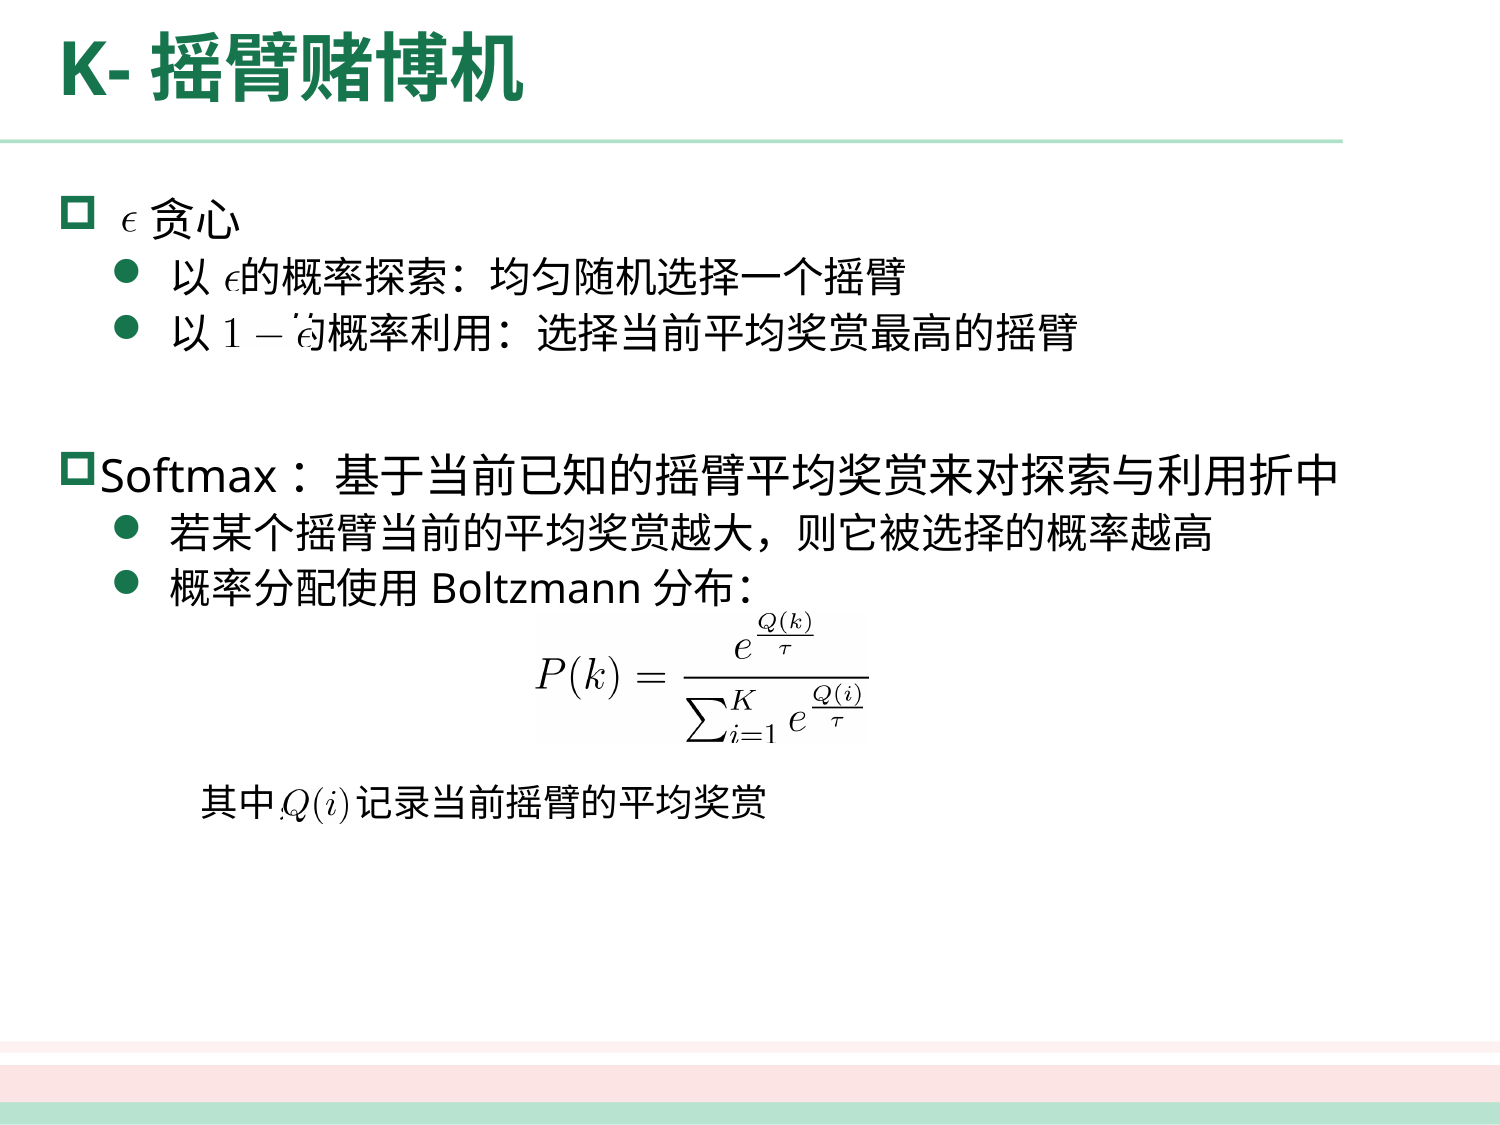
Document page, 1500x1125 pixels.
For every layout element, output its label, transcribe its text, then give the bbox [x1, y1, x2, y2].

picture [0, 0, 1500, 1125]
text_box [223, 314, 314, 358]
list -贪心 以 的概率探索：均匀随机选择一个摇臂 以 的概率利用：选择当前平均奖赏最高的摇臂 Softmax：基于当前已知的摇臂平均奖赏来对探索与利用折中 若某个摇臂当前的平均奖赏越大，则它被选择的概率越高 概率分配使用Boltzmann分布： [42, 189, 1478, 1018]
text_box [120, 208, 139, 243]
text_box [281, 783, 350, 826]
title K-摇臂赌博机 [42, 7, 1337, 136]
text_box 其中， 记录当前摇臂的平均奖赏 [186, 771, 784, 831]
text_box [534, 608, 871, 747]
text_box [223, 268, 242, 302]
